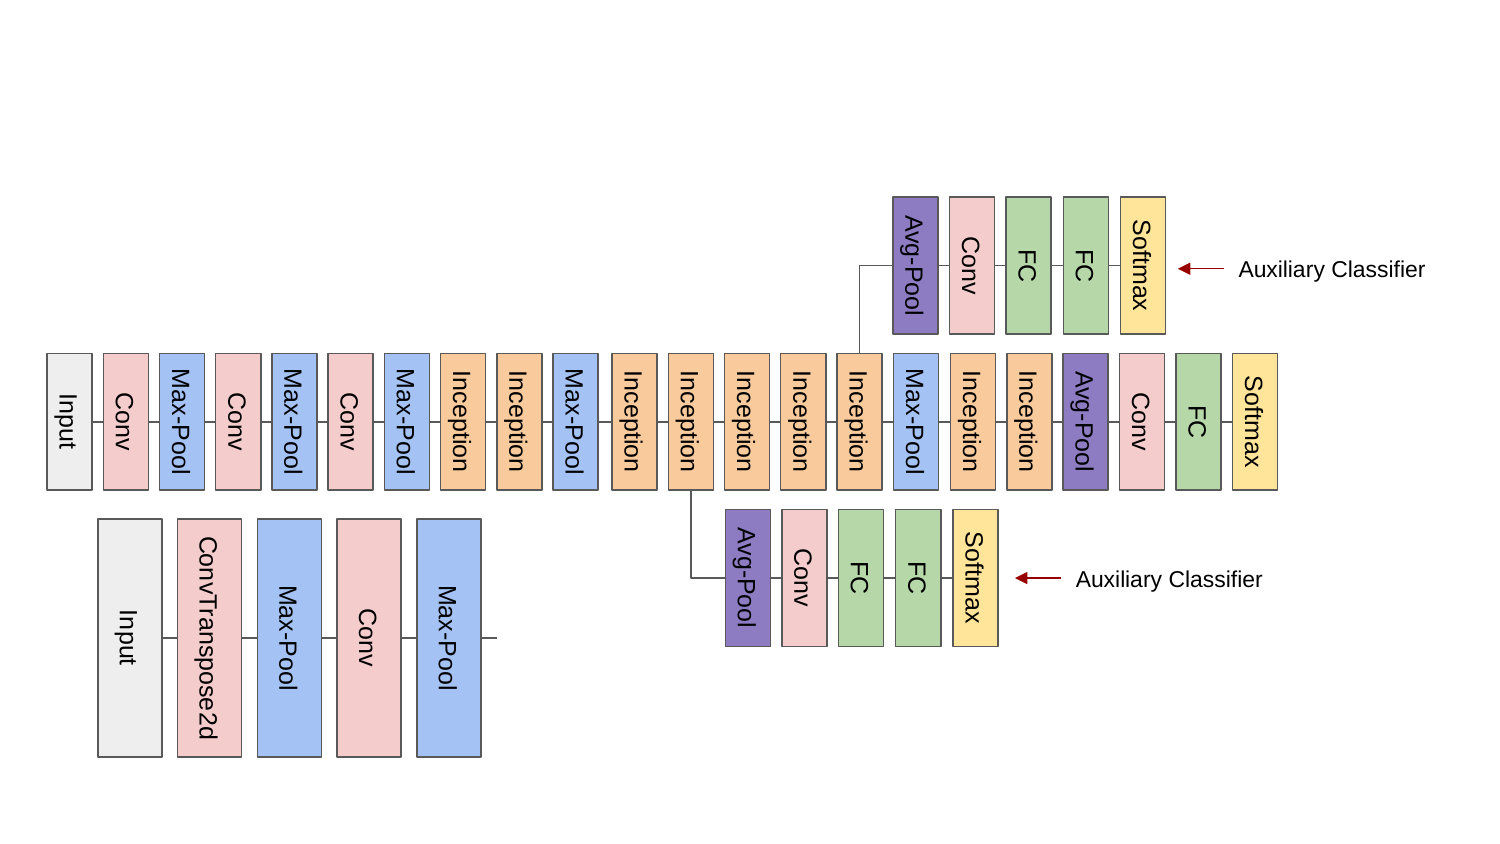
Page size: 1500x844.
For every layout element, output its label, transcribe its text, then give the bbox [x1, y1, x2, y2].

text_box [1014, 551, 1291, 605]
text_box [831, 197, 1166, 335]
text_box Inception [612, 353, 658, 491]
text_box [939, 353, 1278, 491]
text_box Max-Pool [552, 353, 599, 491]
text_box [769, 353, 882, 491]
text_box Max-Pool [384, 353, 430, 491]
text_box Max-Pool [271, 353, 317, 491]
text_box Conv [103, 353, 149, 491]
text_box Conv [328, 353, 374, 491]
text_box Inception [440, 353, 486, 491]
text_box Max-Pool [159, 353, 205, 491]
text_box Inception [668, 353, 714, 491]
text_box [97, 518, 497, 758]
text_box Inception [496, 353, 542, 491]
text_box Conv [215, 353, 261, 491]
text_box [663, 509, 999, 647]
text_box Input [47, 353, 93, 491]
text_box Max-Pool [893, 353, 939, 491]
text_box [1177, 242, 1453, 296]
text_box Inception [724, 353, 770, 491]
